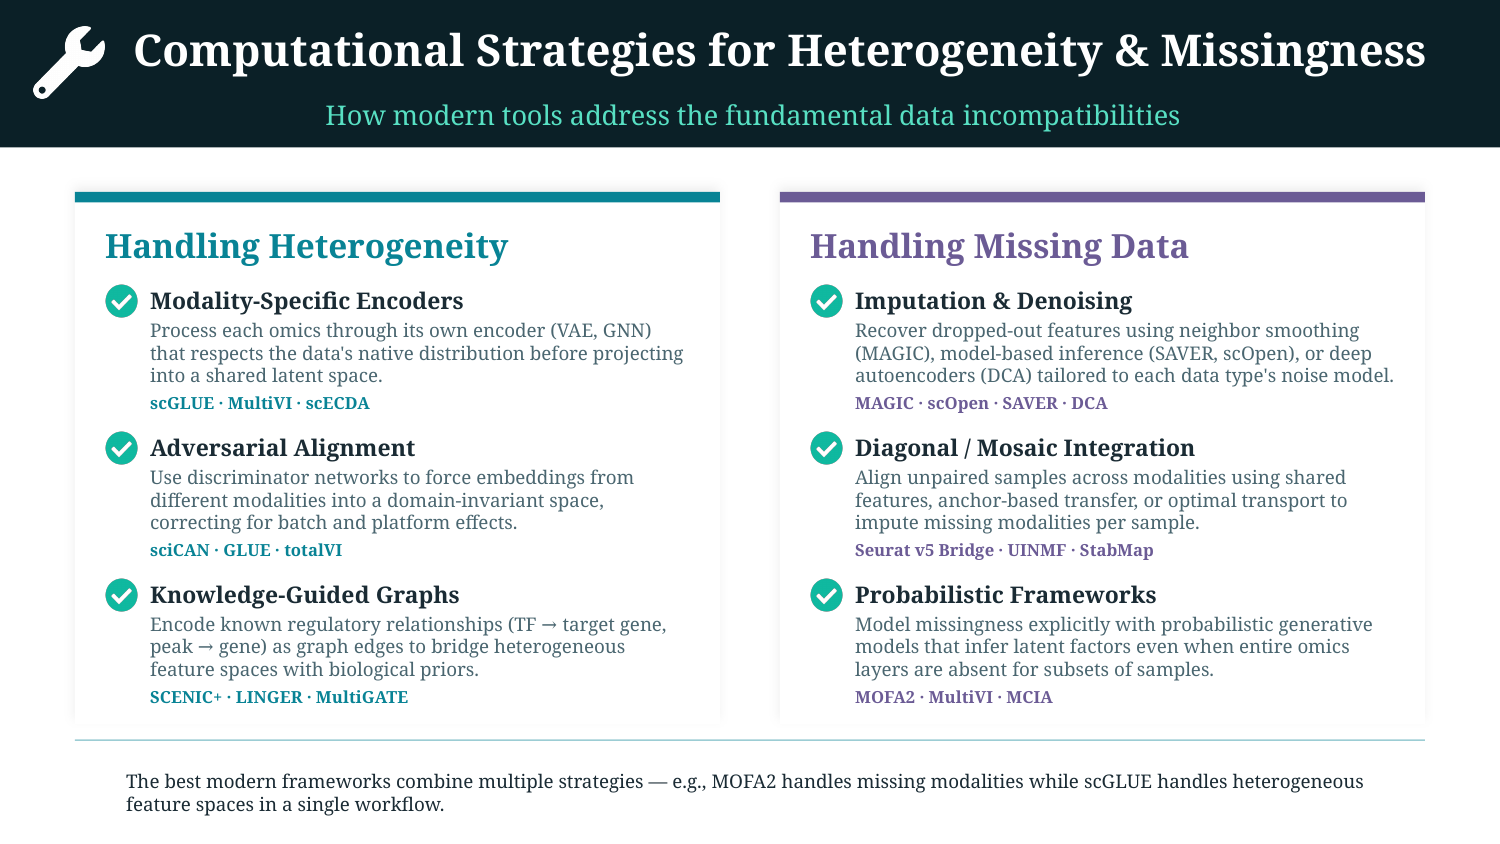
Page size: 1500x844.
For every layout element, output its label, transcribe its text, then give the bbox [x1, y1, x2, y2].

picture [809, 431, 844, 466]
text_box Process each omics through its own encoder (VAE, GNN) that respects the data's native distribution before projecting into a shared latent space. [149, 321, 690, 384]
picture [104, 431, 139, 466]
text_box Handling Heterogeneity [104, 218, 675, 272]
text_box The best modern frameworks combine multiple strategies — e.g., MOFA2 handles missing modalities while scGLUE handles heterogeneous feature spaces in a single workflow. [126, 764, 1374, 821]
text_box [779, 191, 1425, 203]
text_box Use discriminator networks to force embeddings from different modalities into a domain-invariant space, correcting for batch and platform effects. [149, 468, 690, 531]
text_box How modern tools address the fundamental data incompatibilities [137, 83, 1368, 147]
text_box [74, 191, 720, 203]
text_box Probabilistic Frameworks [854, 576, 1305, 614]
text_box Handling Missing Data [809, 218, 1380, 272]
text_box Knowledge-Guided Graphs [149, 576, 600, 614]
text_box Computational Strategies for Heterogeneity & Missingness [15, 0, 1500, 98]
text_box Adversarial Alignment [149, 428, 600, 467]
text_box Modality-Specific Encoders [149, 281, 600, 320]
text_box Align unpaired samples across modalities using shared features, anchor-based transfer, or optimal transport to impute missing modalities per sample. [854, 468, 1395, 531]
picture [104, 284, 139, 319]
text_box sciCAN · GLUE · totalVI [149, 534, 525, 565]
picture [104, 578, 139, 613]
text_box SCENIC+ · LINGER · MultiGATE [149, 681, 525, 712]
text_box Model missingness explicitly with probabilistic generative models that infer latent factors even when entire omics layers are absent for subsets of samples. [854, 615, 1395, 678]
text_box [779, 203, 1425, 725]
picture [809, 578, 844, 613]
text_box scGLUE · MultiVI · scECDA [149, 387, 525, 418]
text_box Imputation & Denoising [854, 281, 1305, 320]
text_box MOFA2 · MultiVI · MCIA [854, 681, 1230, 712]
text_box [74, 203, 720, 725]
text_box Diagonal / Mosaic Integration [854, 428, 1305, 467]
picture [809, 284, 844, 319]
text_box Seurat v5 Bridge · UINMF · StabMap [854, 534, 1230, 565]
text_box Recover dropped-out features using neighbor smoothing (MAGIC), model-based inference (SAVER, scOpen), or deep autoencoders (DCA) tailored to each data type's noise model. [854, 321, 1395, 384]
picture [32, 26, 106, 100]
text_box Encode known regulatory relationships (TF → target gene, peak → gene) as graph edges to bridge heterogeneous feature spaces with biological priors. [149, 615, 690, 678]
text_box MAGIC · scOpen · SAVER · DCA [854, 387, 1230, 418]
